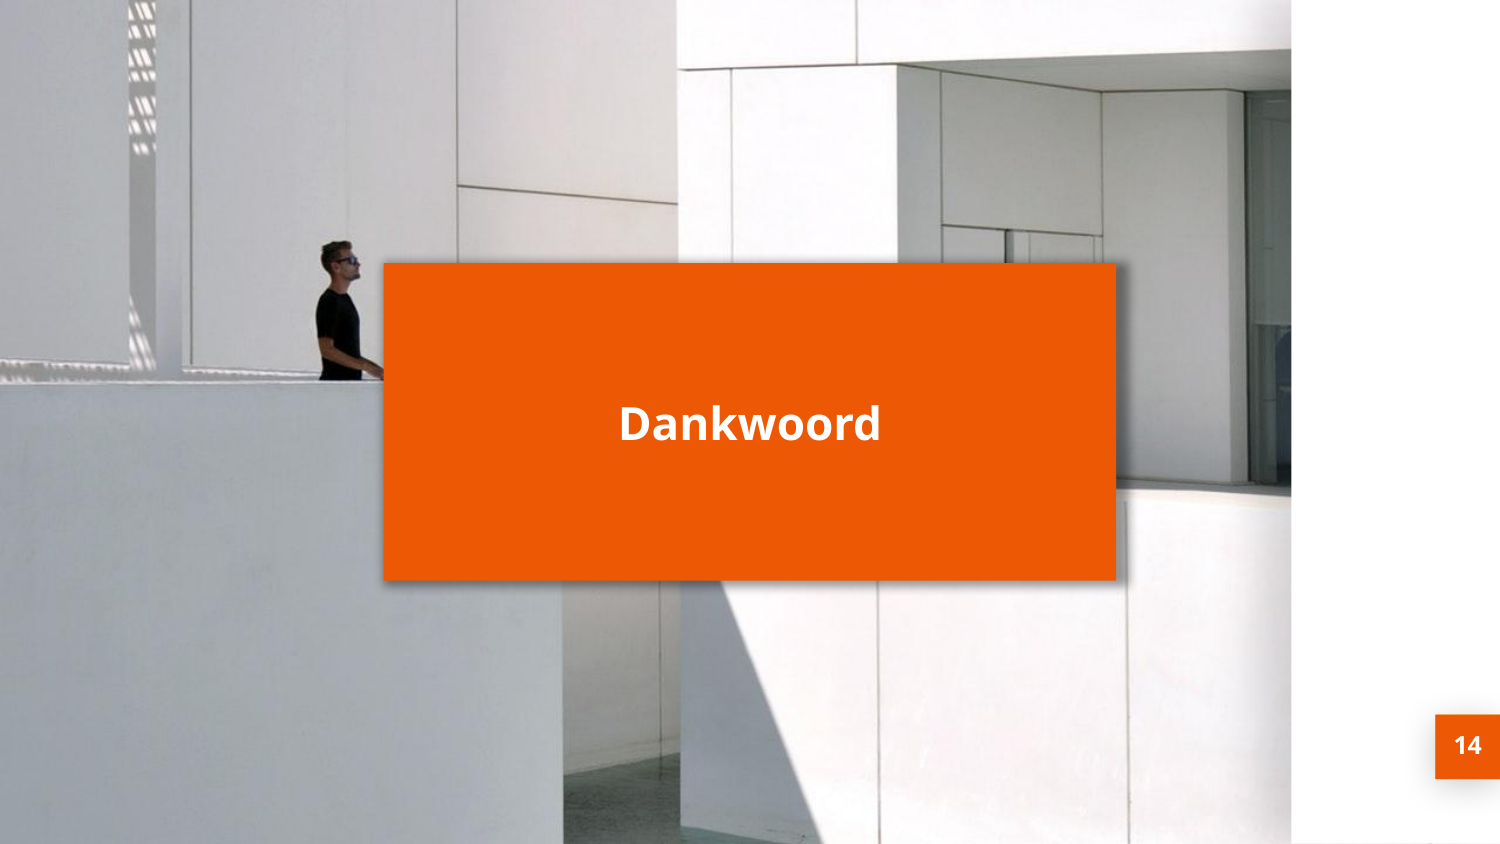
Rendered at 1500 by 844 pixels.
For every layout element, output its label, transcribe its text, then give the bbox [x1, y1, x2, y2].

picture [0, 0, 1291, 844]
text_box Dankwoord [383, 263, 1117, 581]
slide_number 14 [1435, 714, 1500, 780]
